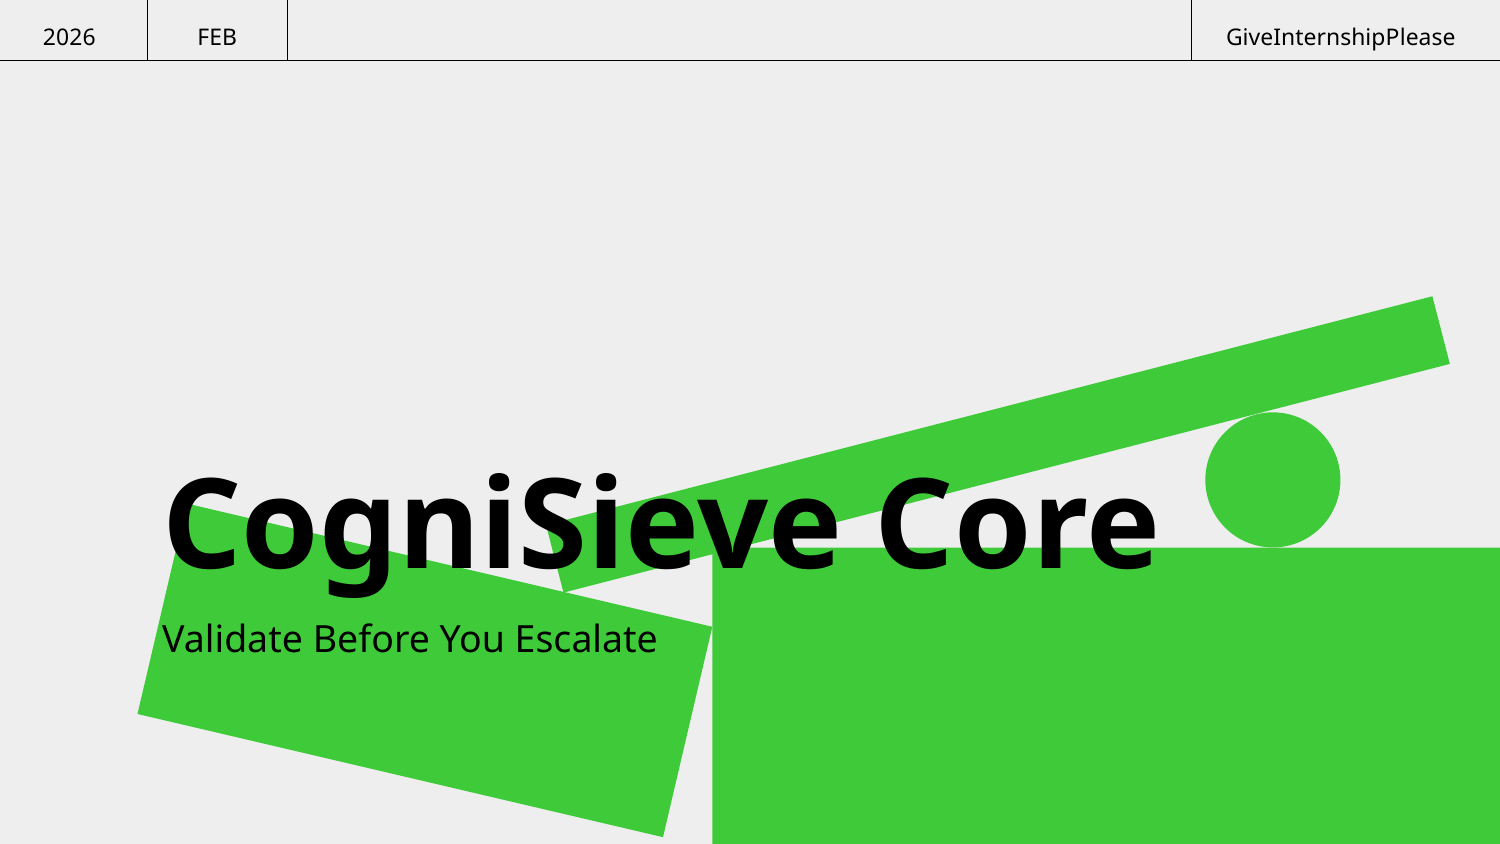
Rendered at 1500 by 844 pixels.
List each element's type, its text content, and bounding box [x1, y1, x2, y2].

title CogniSieve Core [147, 192, 1295, 611]
subtitle 2026 [3, 12, 135, 61]
subtitle Validate Before You Escalate [147, 599, 1108, 670]
subtitle FEB [152, 12, 283, 61]
subtitle GiveInternshipPlease [1192, 12, 1490, 61]
